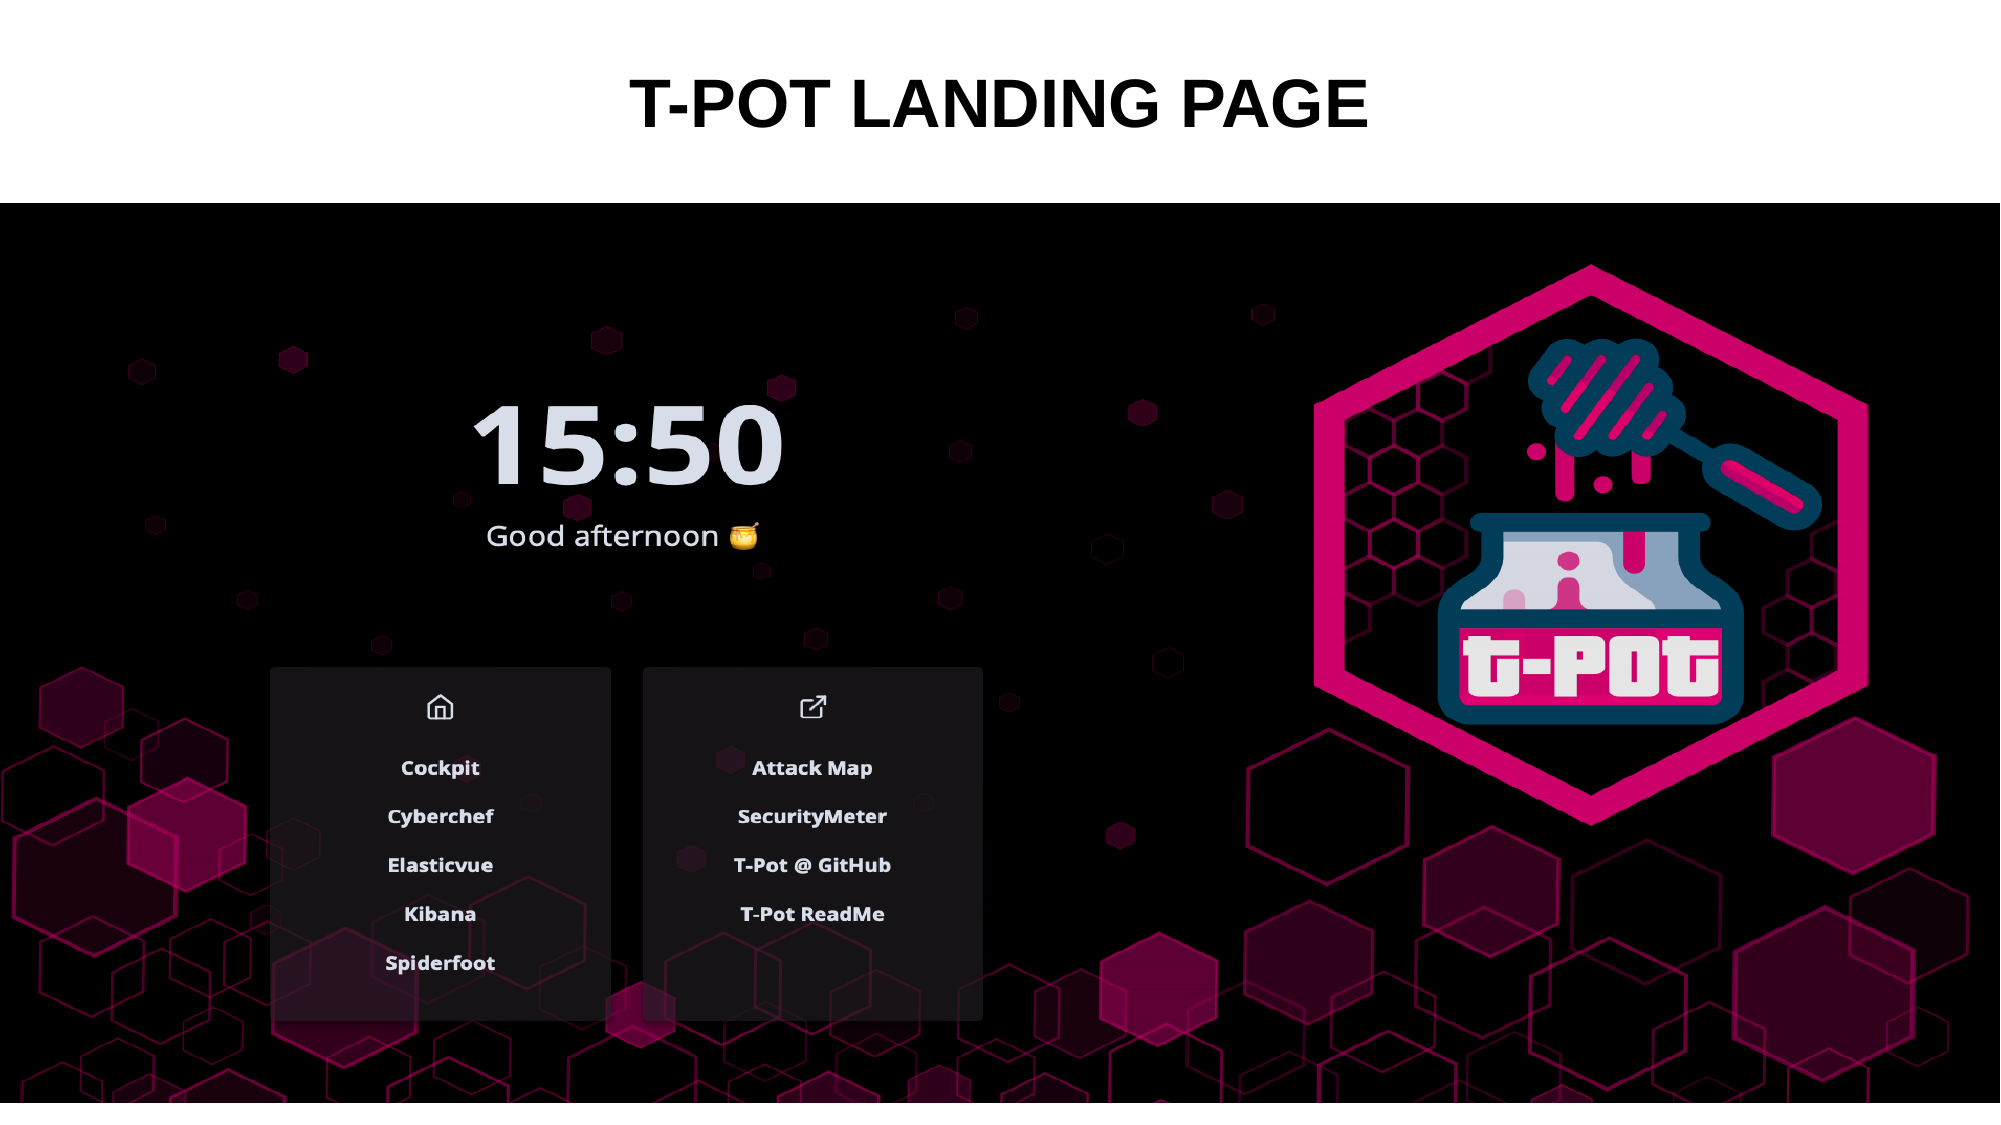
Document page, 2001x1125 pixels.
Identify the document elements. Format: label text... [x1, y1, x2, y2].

picture [0, 203, 1999, 1101]
title T-Pot Landing Page [137, 59, 1863, 203]
